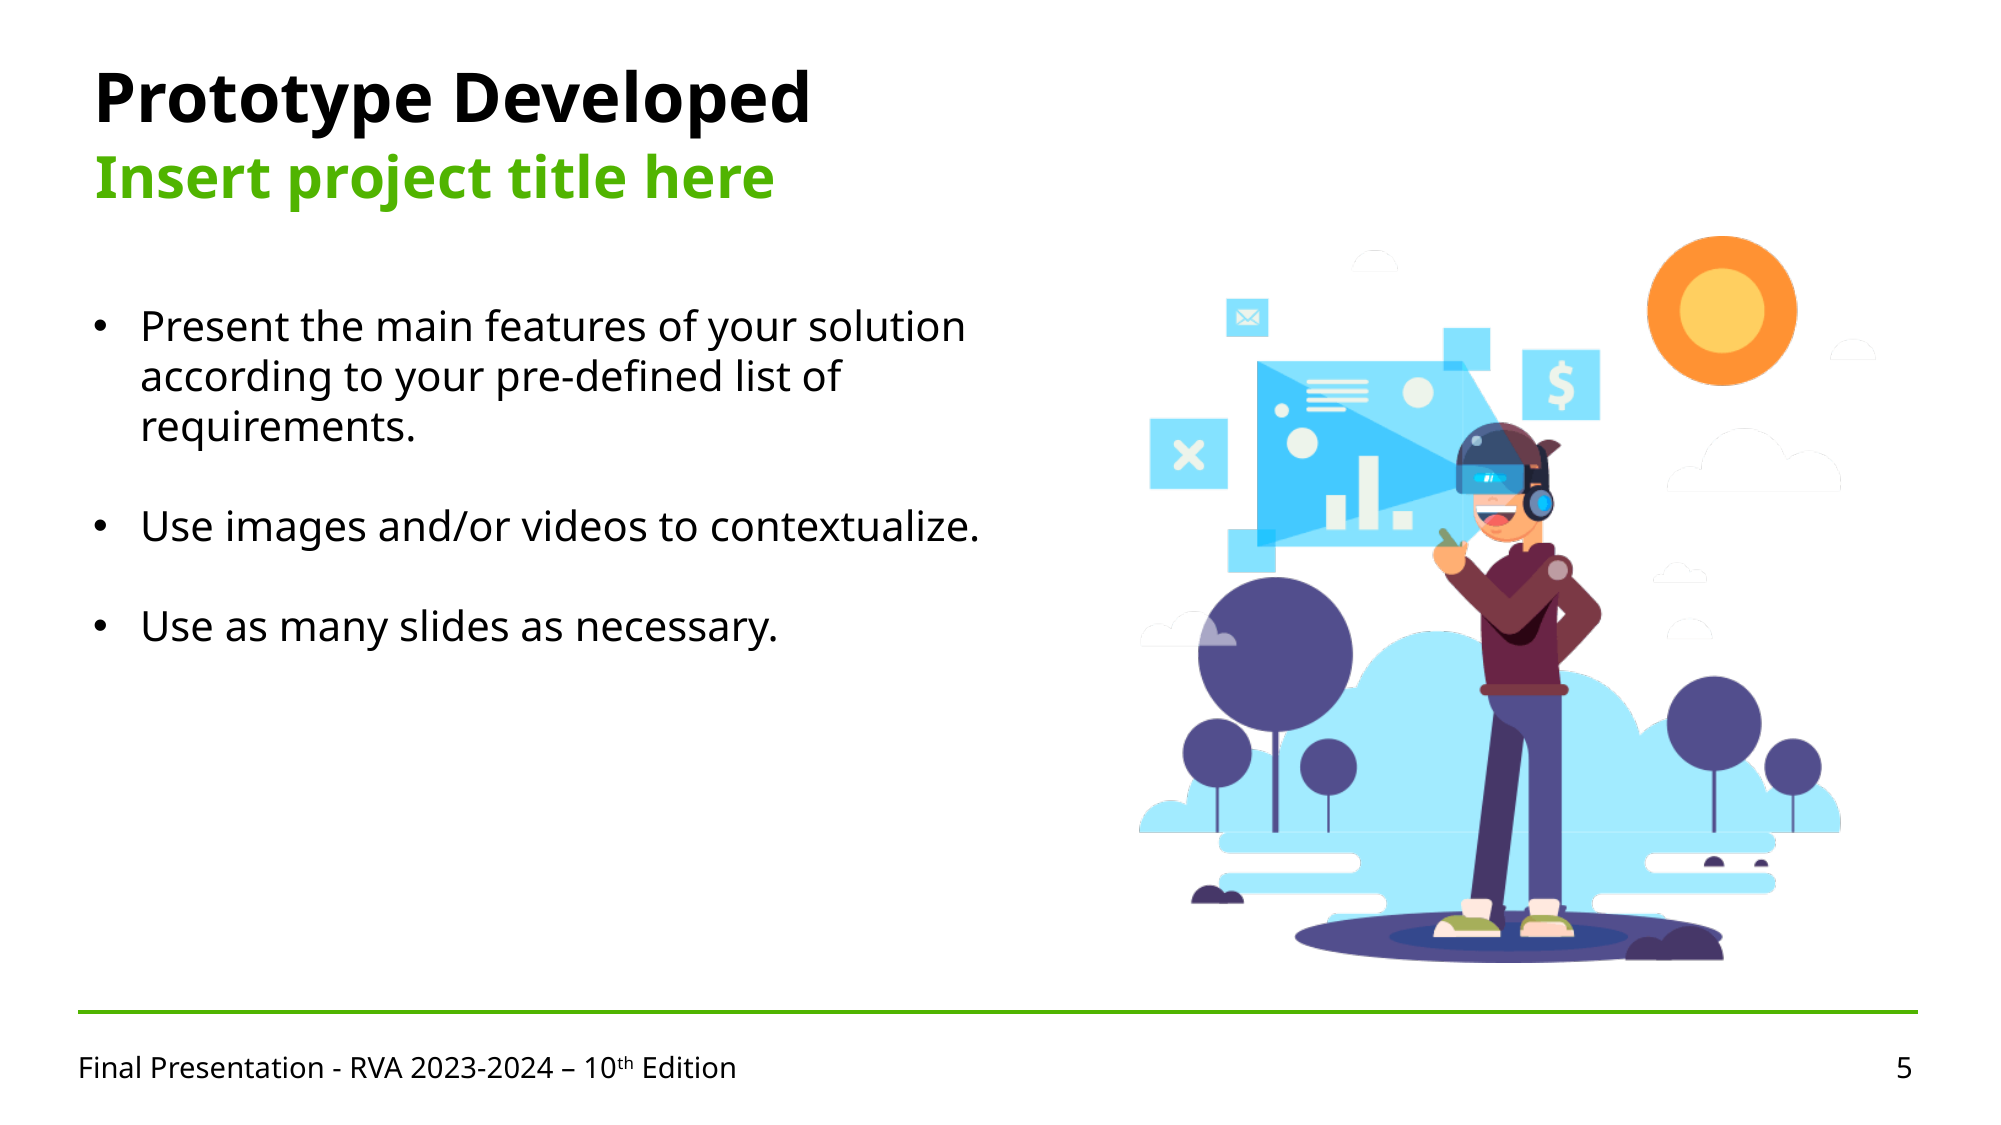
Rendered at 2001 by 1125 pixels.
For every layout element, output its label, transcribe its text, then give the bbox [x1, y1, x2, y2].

text_box Insert project title here [95, 140, 1922, 281]
text_box 5 [1807, 1041, 1928, 1093]
picture [1018, 236, 2000, 963]
text_box Prototype Developed [78, 54, 1922, 146]
text_box Present the main features of your solution according to your pre-defined list of requirements. Use images and/or videos to contextualize. Use as many slides as necessary. [78, 292, 1018, 758]
text_box Final Presentation - RVA 2023-2024 – 10th Edition [63, 1041, 791, 1093]
